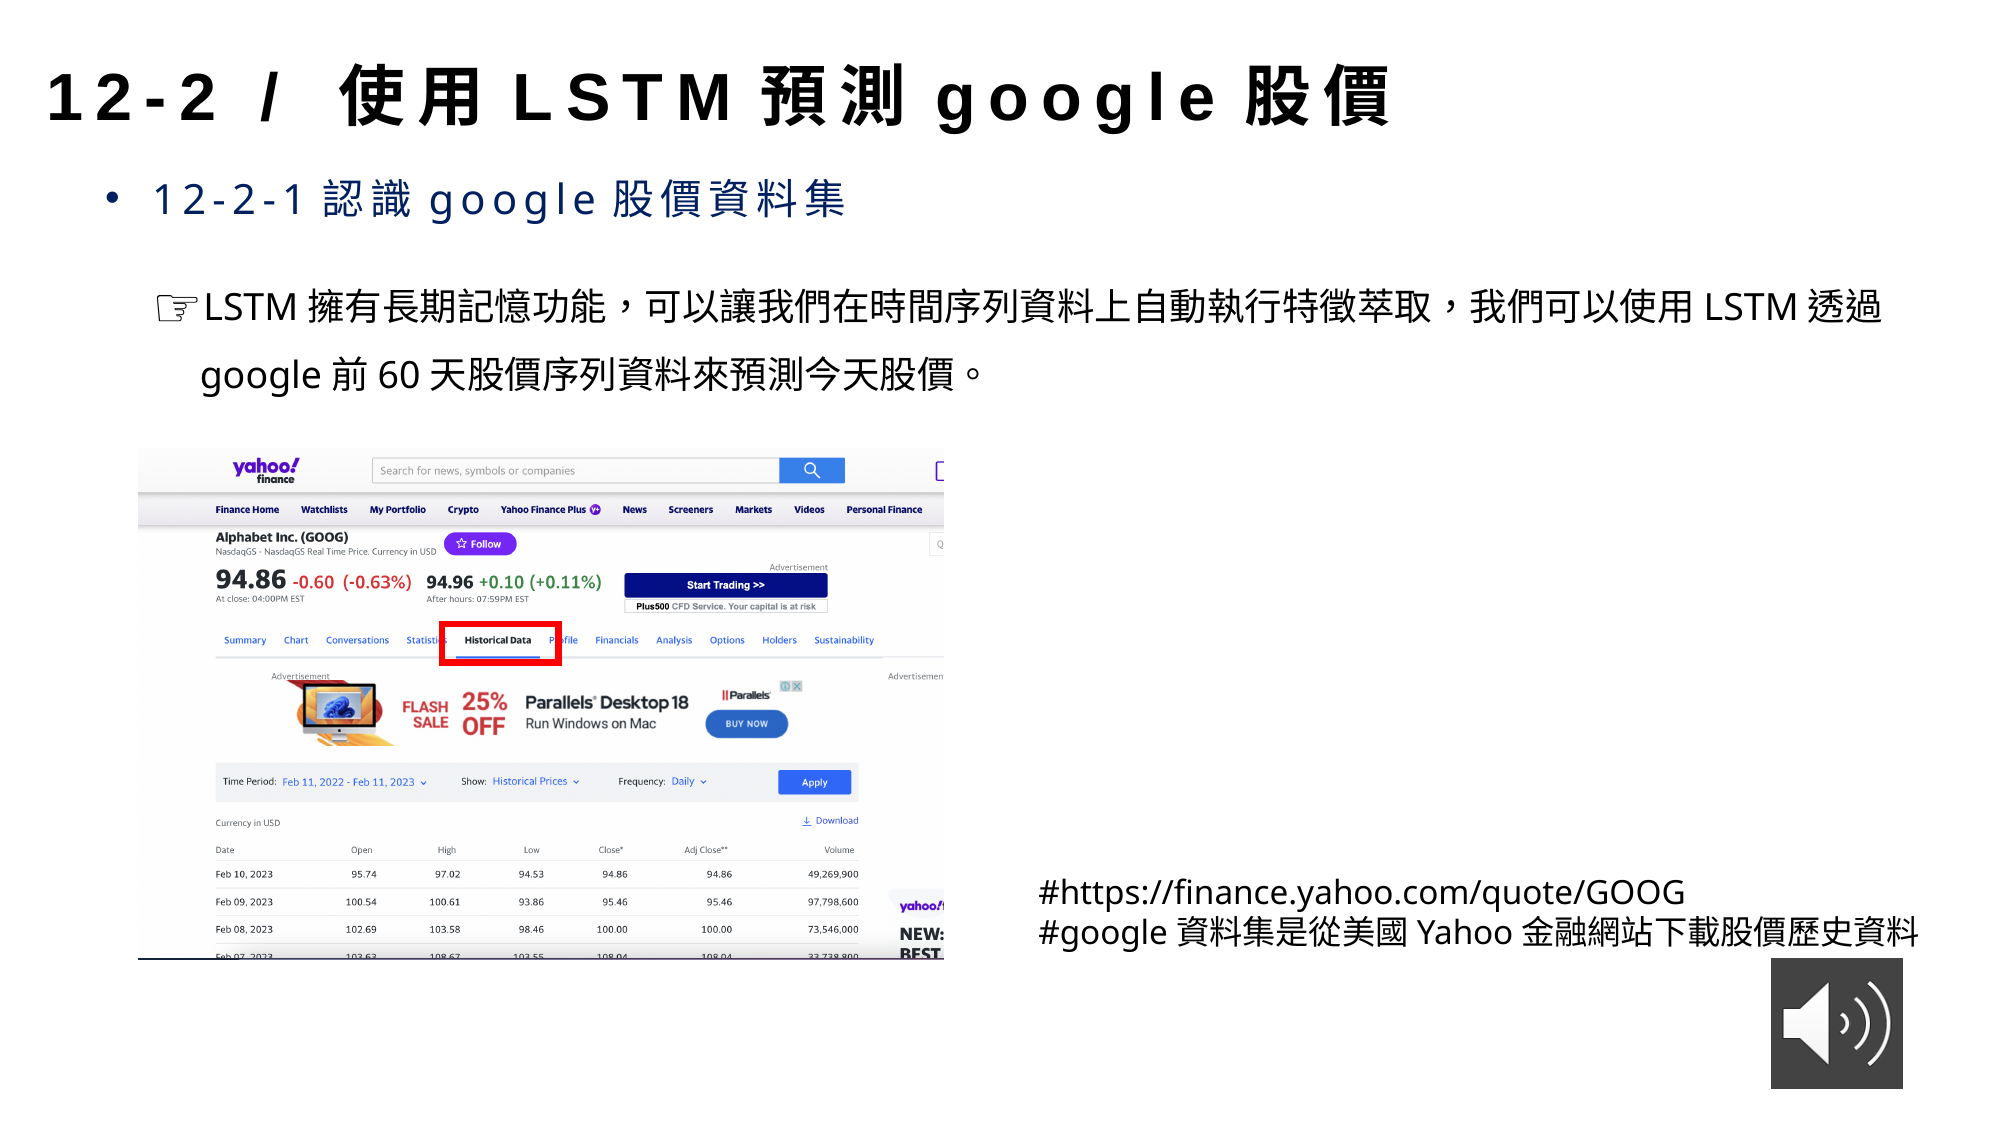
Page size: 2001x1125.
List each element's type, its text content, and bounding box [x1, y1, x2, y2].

text_box 12-2 / 使用LSTM預測google股價 [0, 0, 2000, 198]
text_box 12-2-1認識google股價資料集 [90, 165, 861, 230]
picture [138, 448, 944, 960]
text_box LSTM擁有長期記憶功能，可以讓我們在時間序列資料上自動執行特徵萃取，我們可以使用LSTM透過google前60天股價序列資料來預測今天股價。 [138, 253, 1944, 404]
text_box #https://finance.yahoo.com/quote/GOOG #google資料集是從美國Yahoo金融網站下載股價歷史資料 [1023, 863, 2000, 959]
picture [1770, 956, 1904, 1091]
